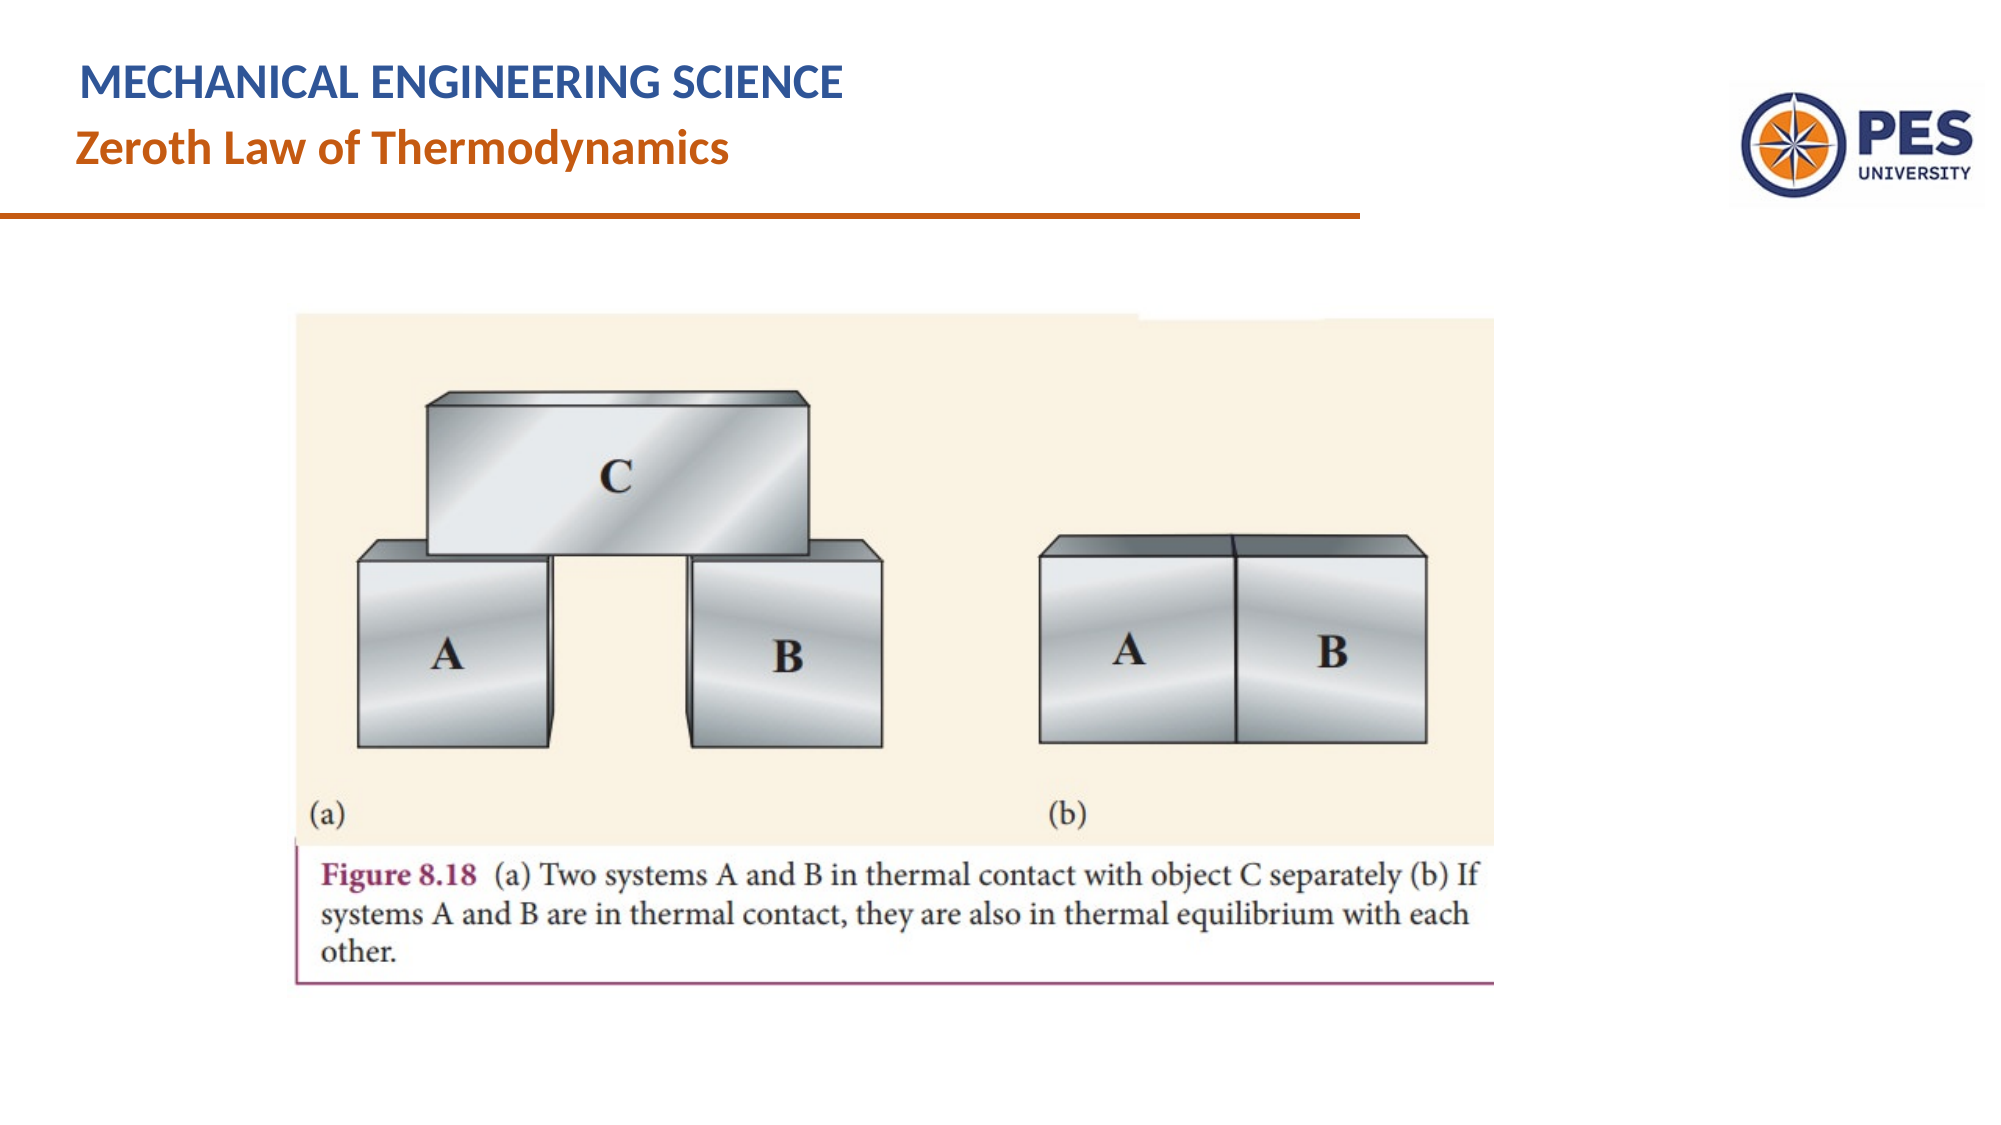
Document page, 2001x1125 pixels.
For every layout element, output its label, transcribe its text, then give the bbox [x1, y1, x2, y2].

picture [287, 303, 1494, 998]
text_box [108, 272, 1413, 468]
text_box MECHANICAL ENGINEERING SCIENCE [64, 41, 1295, 106]
picture [1729, 17, 1985, 273]
text_box Zeroth Law of Thermodynamics [60, 106, 1374, 182]
